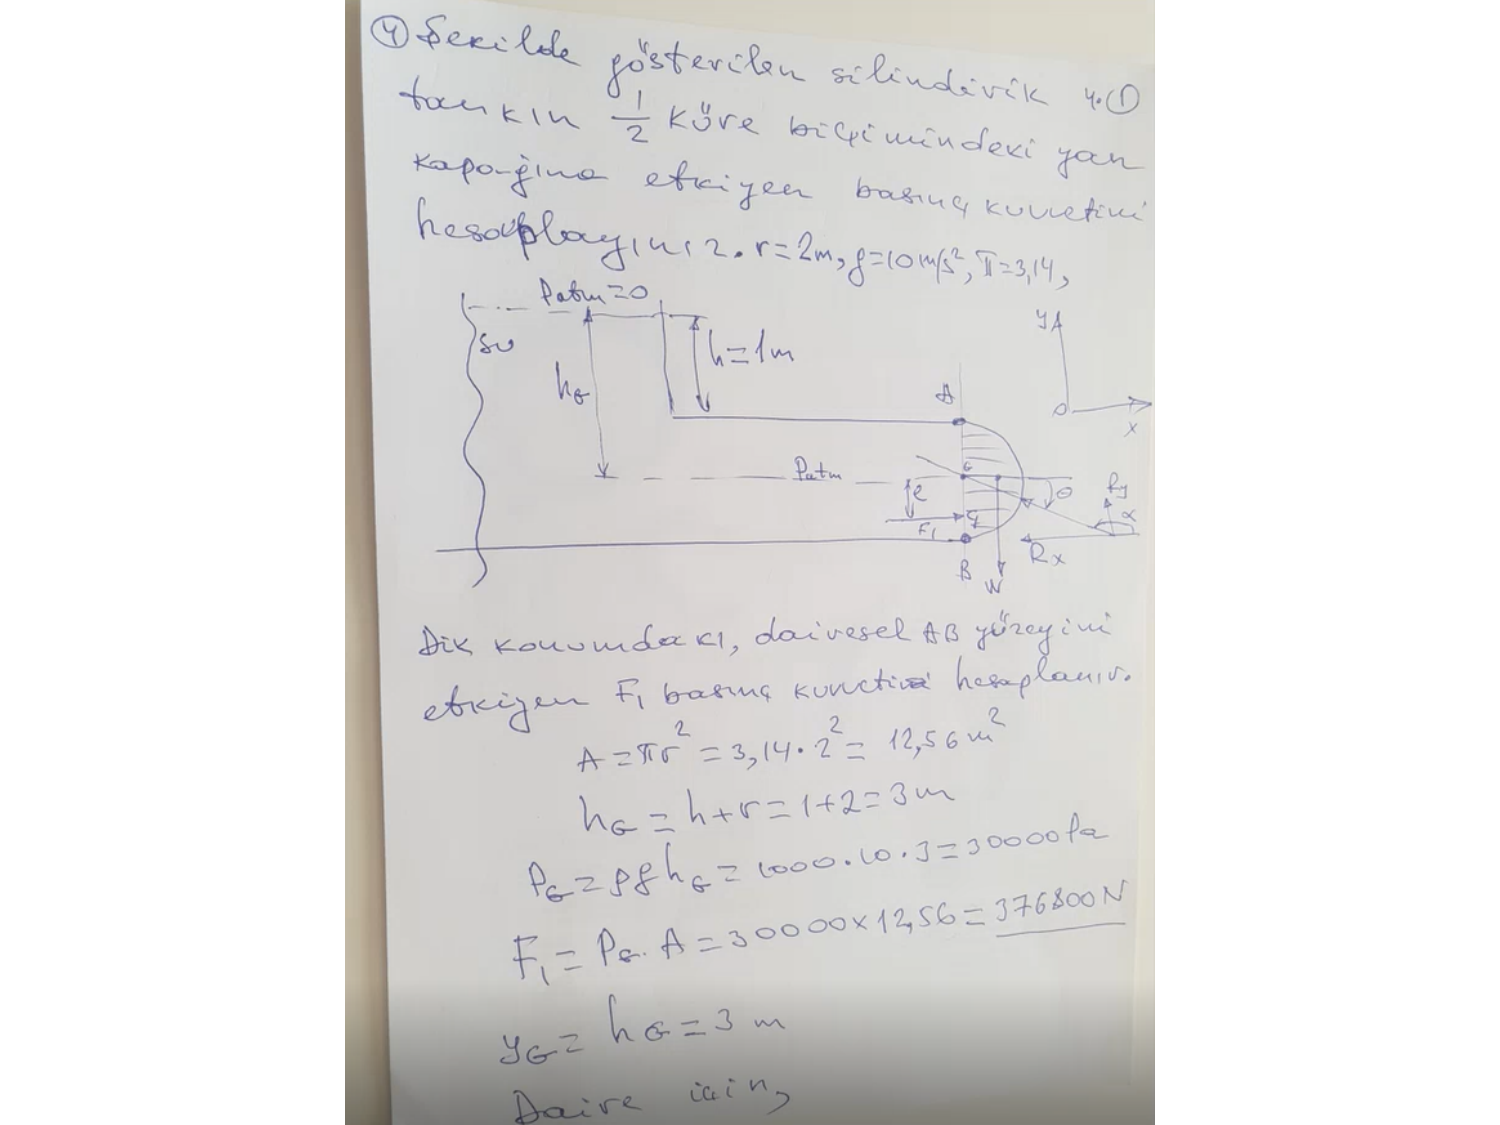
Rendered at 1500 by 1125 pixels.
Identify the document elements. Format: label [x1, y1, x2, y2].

picture [344, 0, 1155, 1125]
